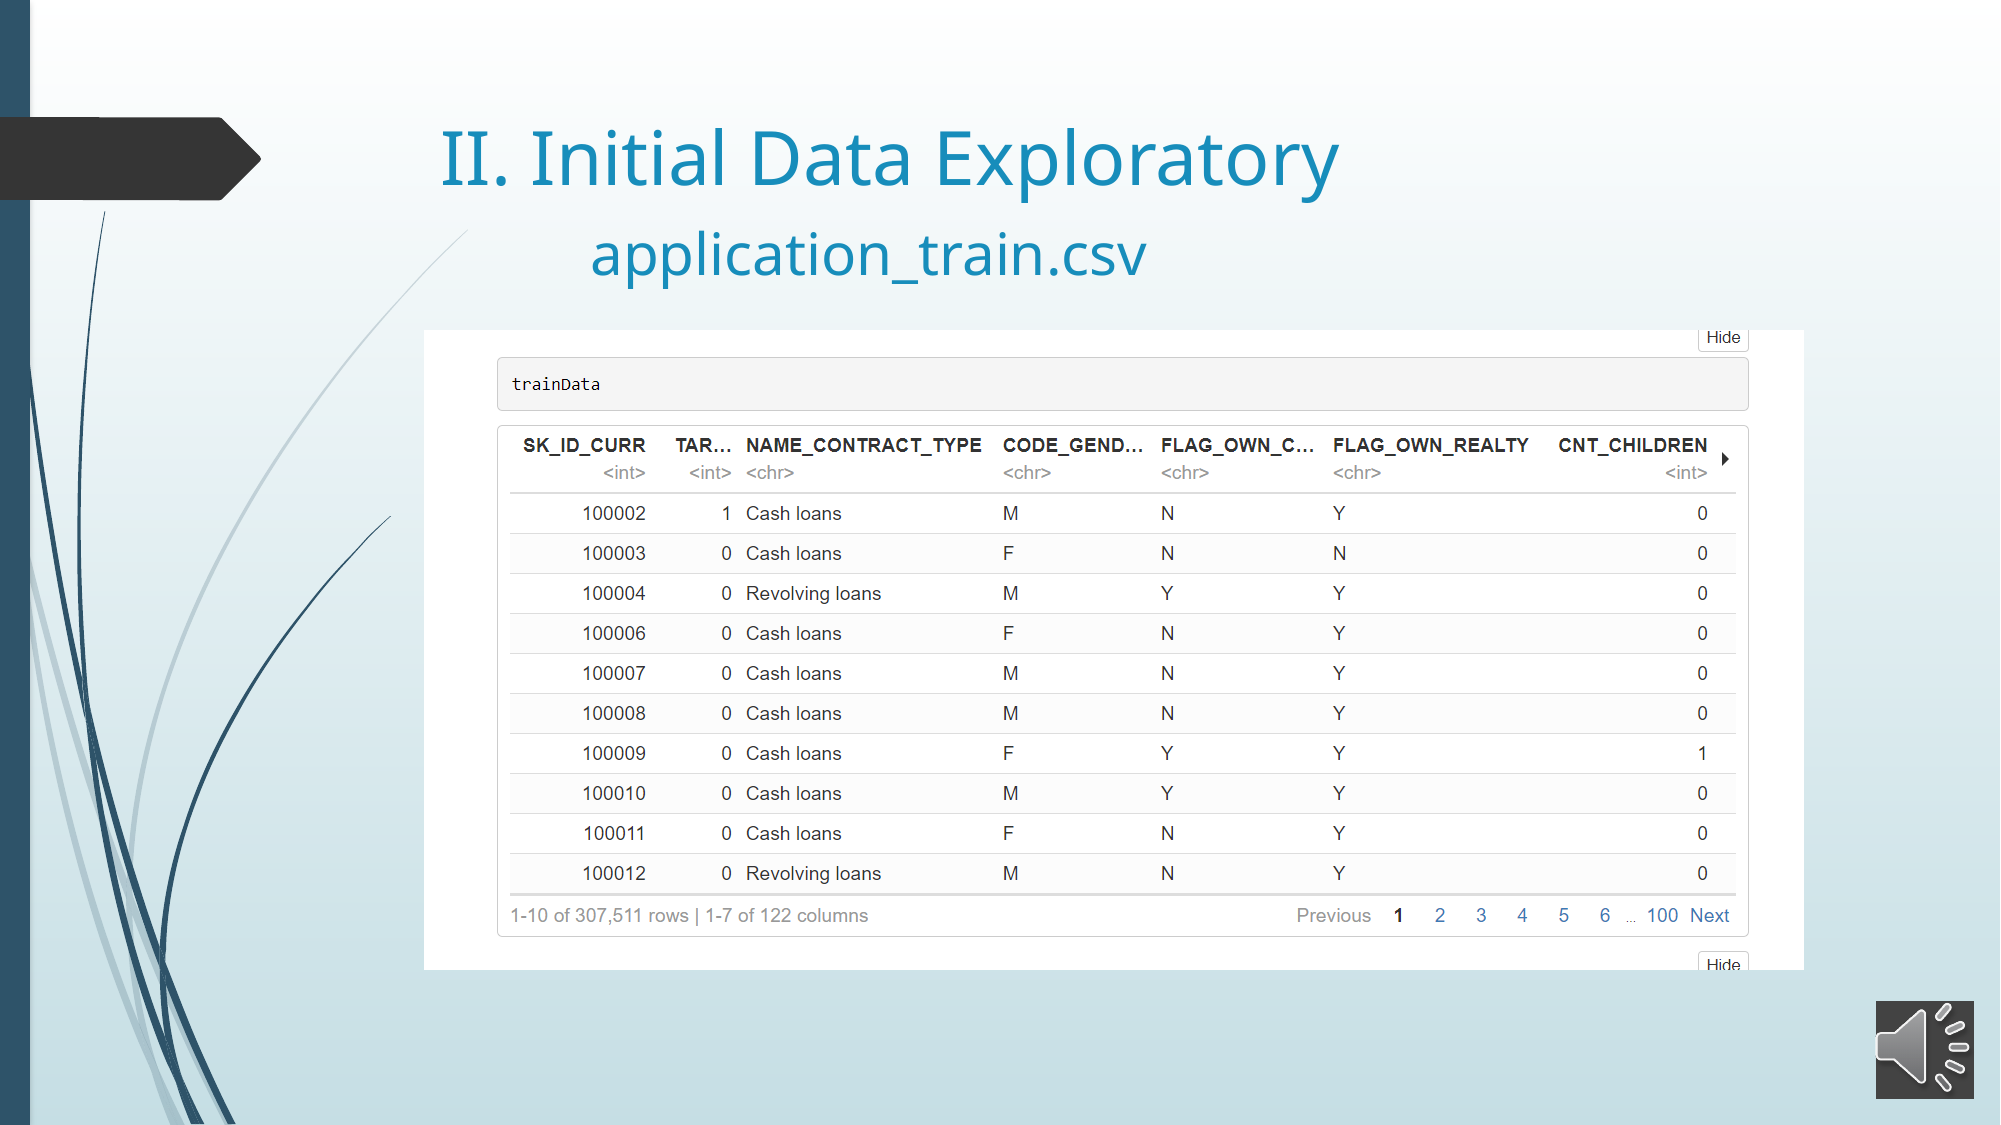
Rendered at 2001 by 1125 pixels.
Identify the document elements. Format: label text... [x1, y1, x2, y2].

title II. Initial Data Exploratory application_train.csv [425, 102, 1888, 313]
picture [1874, 999, 1976, 1101]
picture [424, 330, 1805, 970]
